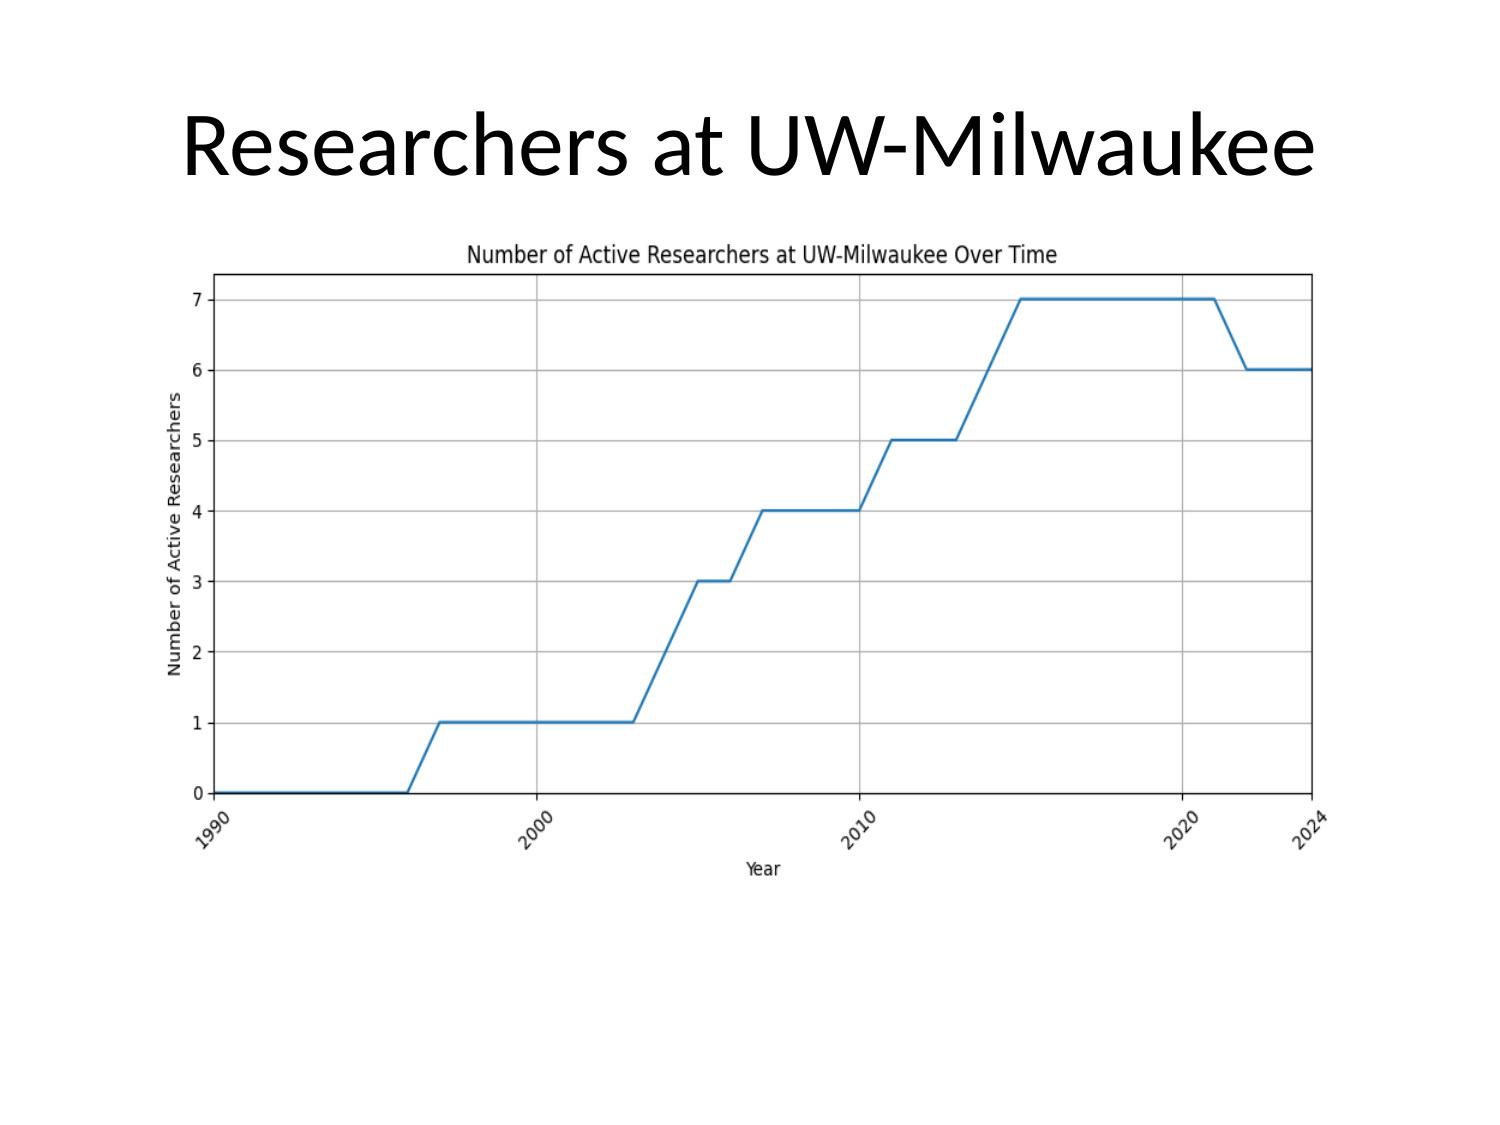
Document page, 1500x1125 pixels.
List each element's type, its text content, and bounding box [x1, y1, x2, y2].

picture [149, 224, 1351, 901]
title Researchers at UW-Milwaukee [75, 45, 1425, 233]
